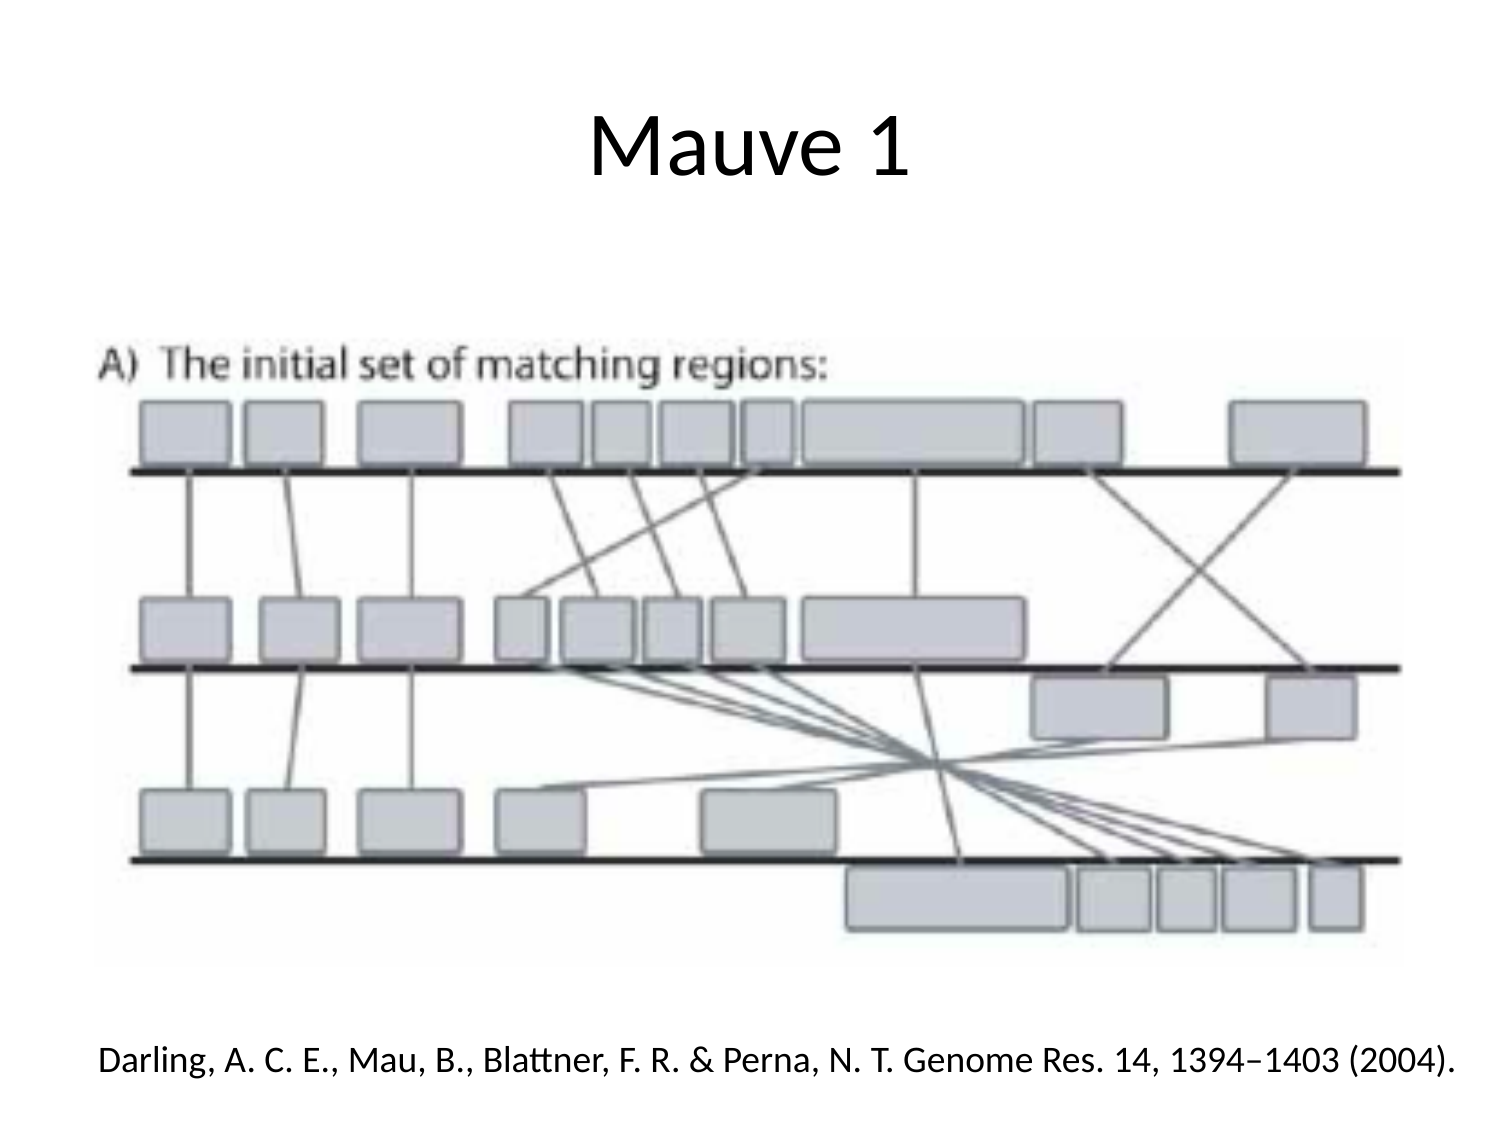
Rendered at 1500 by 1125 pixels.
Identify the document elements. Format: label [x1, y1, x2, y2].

title [75, 45, 1425, 233]
list [74, 262, 1426, 1006]
text_box [83, 1027, 1482, 1088]
